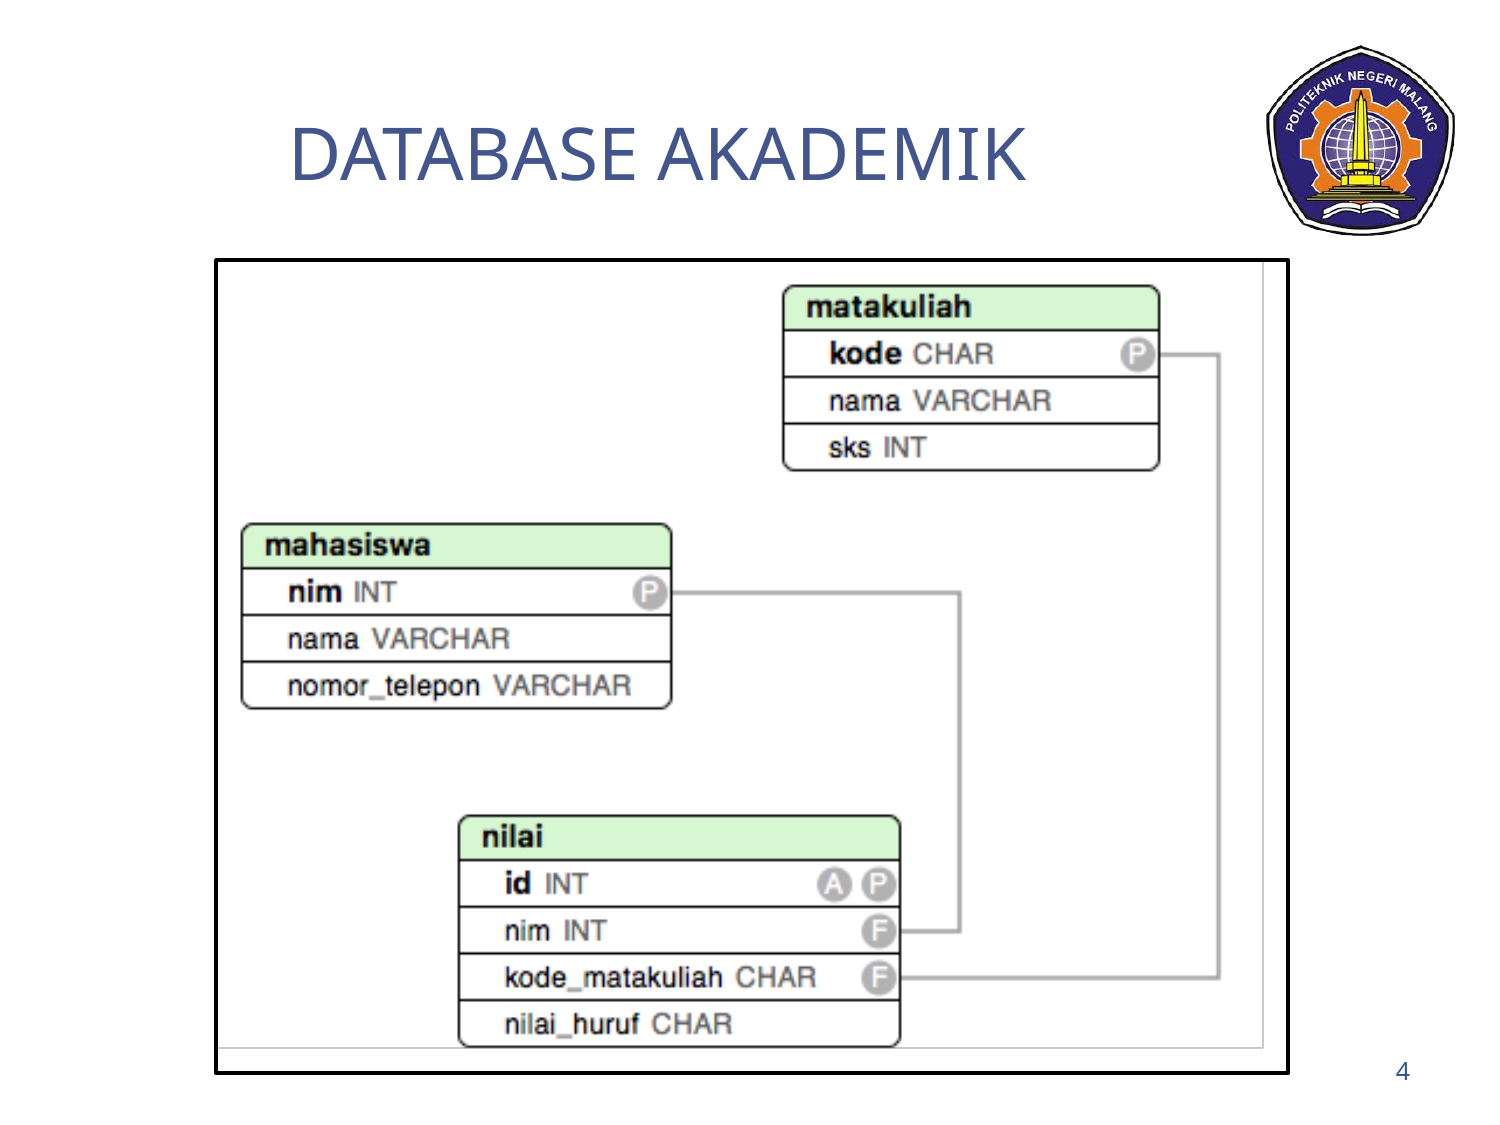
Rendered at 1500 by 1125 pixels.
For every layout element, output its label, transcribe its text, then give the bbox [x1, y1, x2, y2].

picture [1266, 45, 1455, 236]
picture [218, 261, 1287, 1072]
slide_number 4 [1074, 1042, 1425, 1103]
title DATABASE AKADEMIK [69, 66, 1247, 236]
